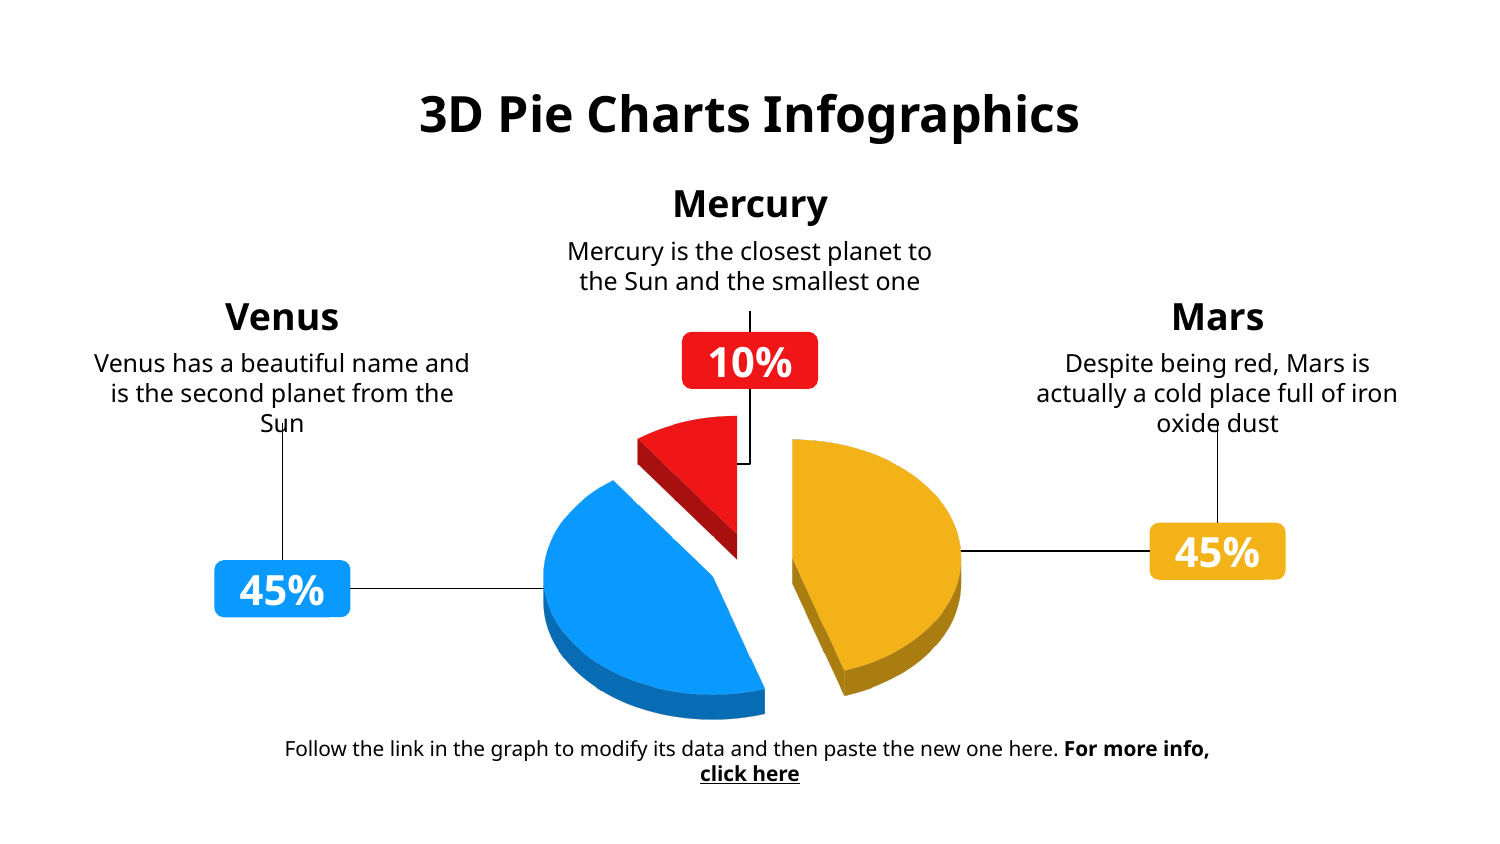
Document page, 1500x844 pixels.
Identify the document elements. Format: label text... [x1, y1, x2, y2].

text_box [949, 286, 1426, 581]
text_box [542, 174, 958, 400]
picture [527, 402, 973, 751]
text_box Follow the link in the graph to modify its data and then paste the new one here. For more info, click here [233, 720, 1267, 776]
title 3D Pie Charts Infographics [75, 67, 1425, 162]
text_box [74, 286, 587, 618]
